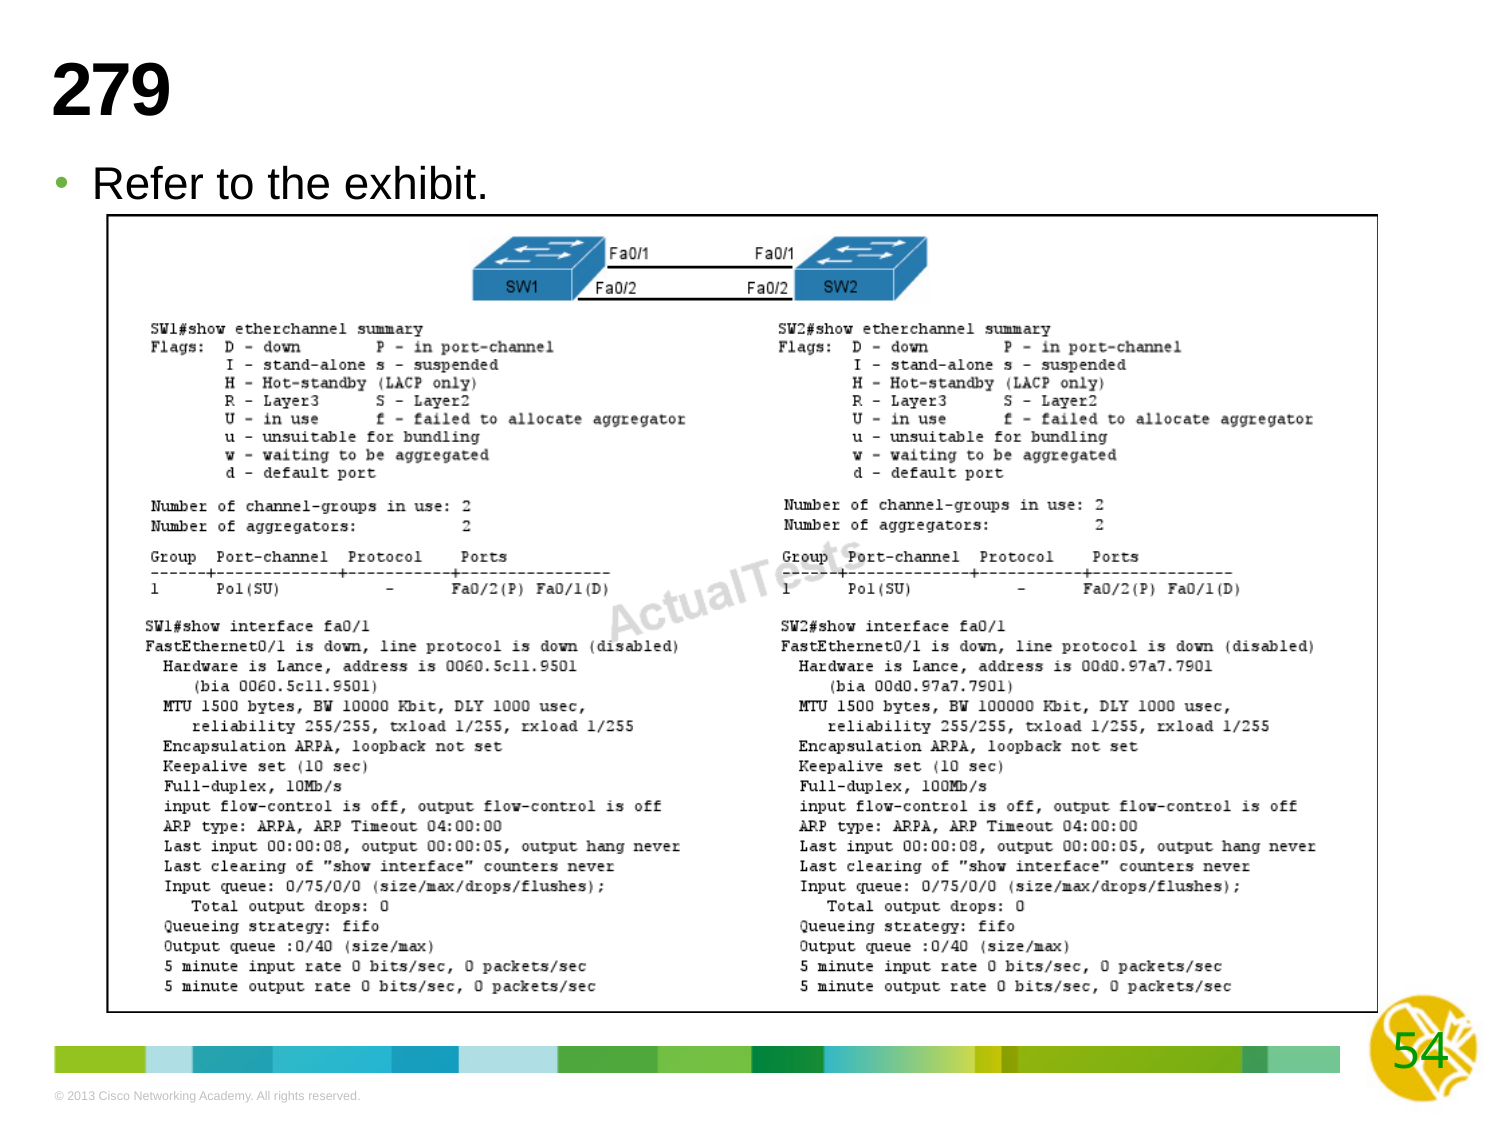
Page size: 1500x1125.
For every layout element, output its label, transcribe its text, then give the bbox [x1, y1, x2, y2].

picture [106, 213, 1379, 1013]
list Refer to the exhibit. [39, 149, 1447, 1035]
title 279 [37, 24, 1447, 138]
picture [54, 970, 1500, 1125]
picture [1426, 1038, 1438, 1056]
